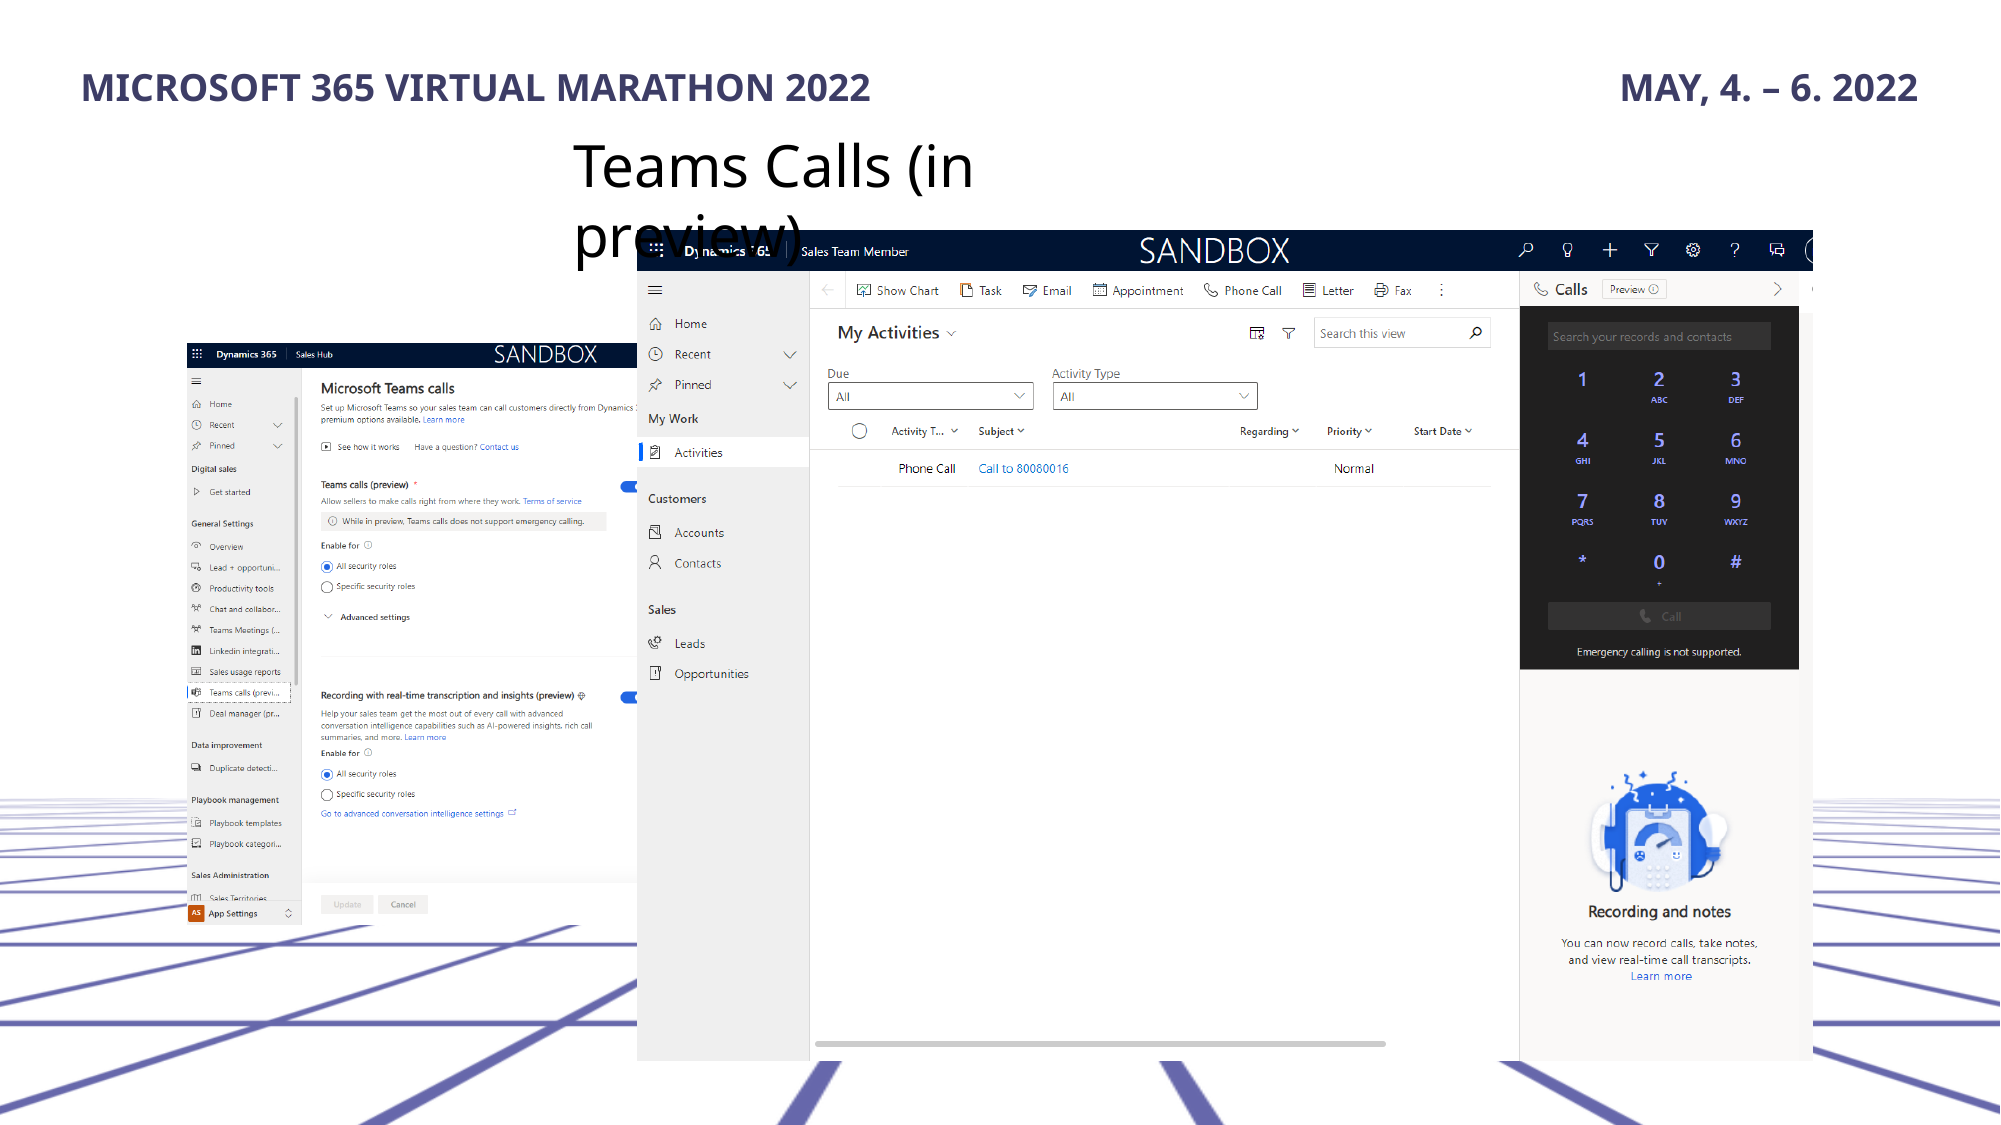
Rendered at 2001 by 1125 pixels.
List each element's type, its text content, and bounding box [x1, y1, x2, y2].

text_box Teams Calls (in preview) [573, 129, 1211, 270]
picture [0, 230, 2000, 1125]
